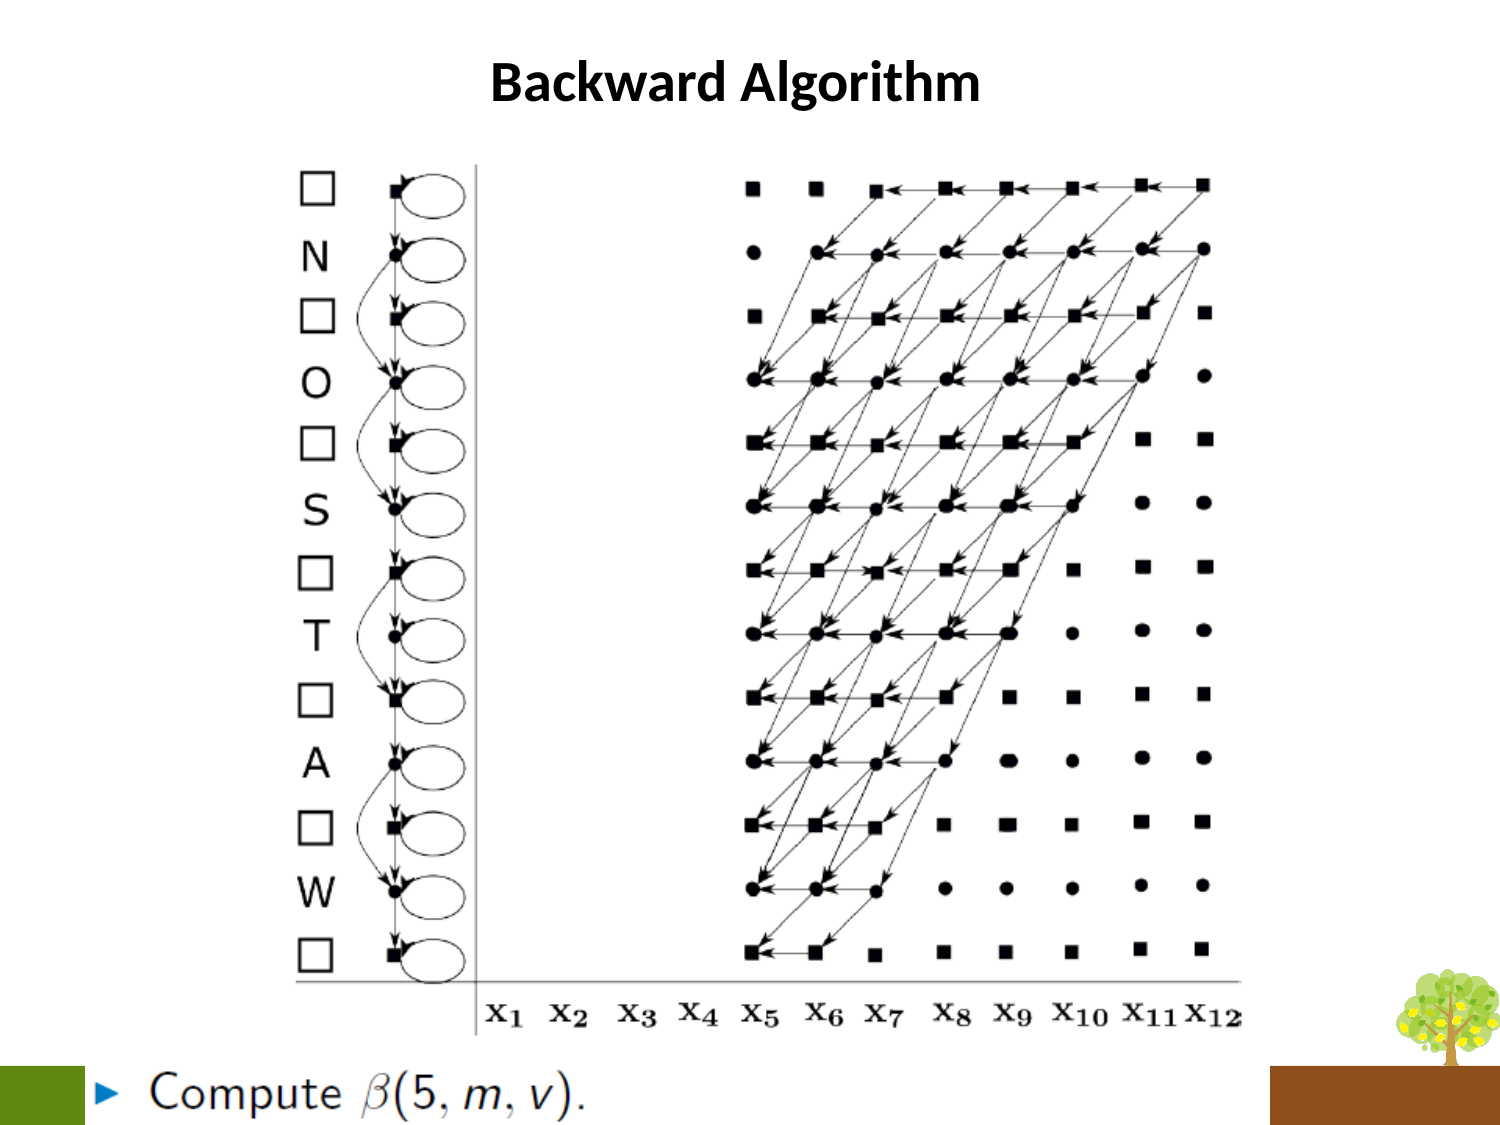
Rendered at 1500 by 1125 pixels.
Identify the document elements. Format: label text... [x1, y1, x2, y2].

title Backward Algorithm [103, 38, 1397, 127]
picture [1396, 969, 1500, 1066]
picture [85, 146, 1270, 1125]
